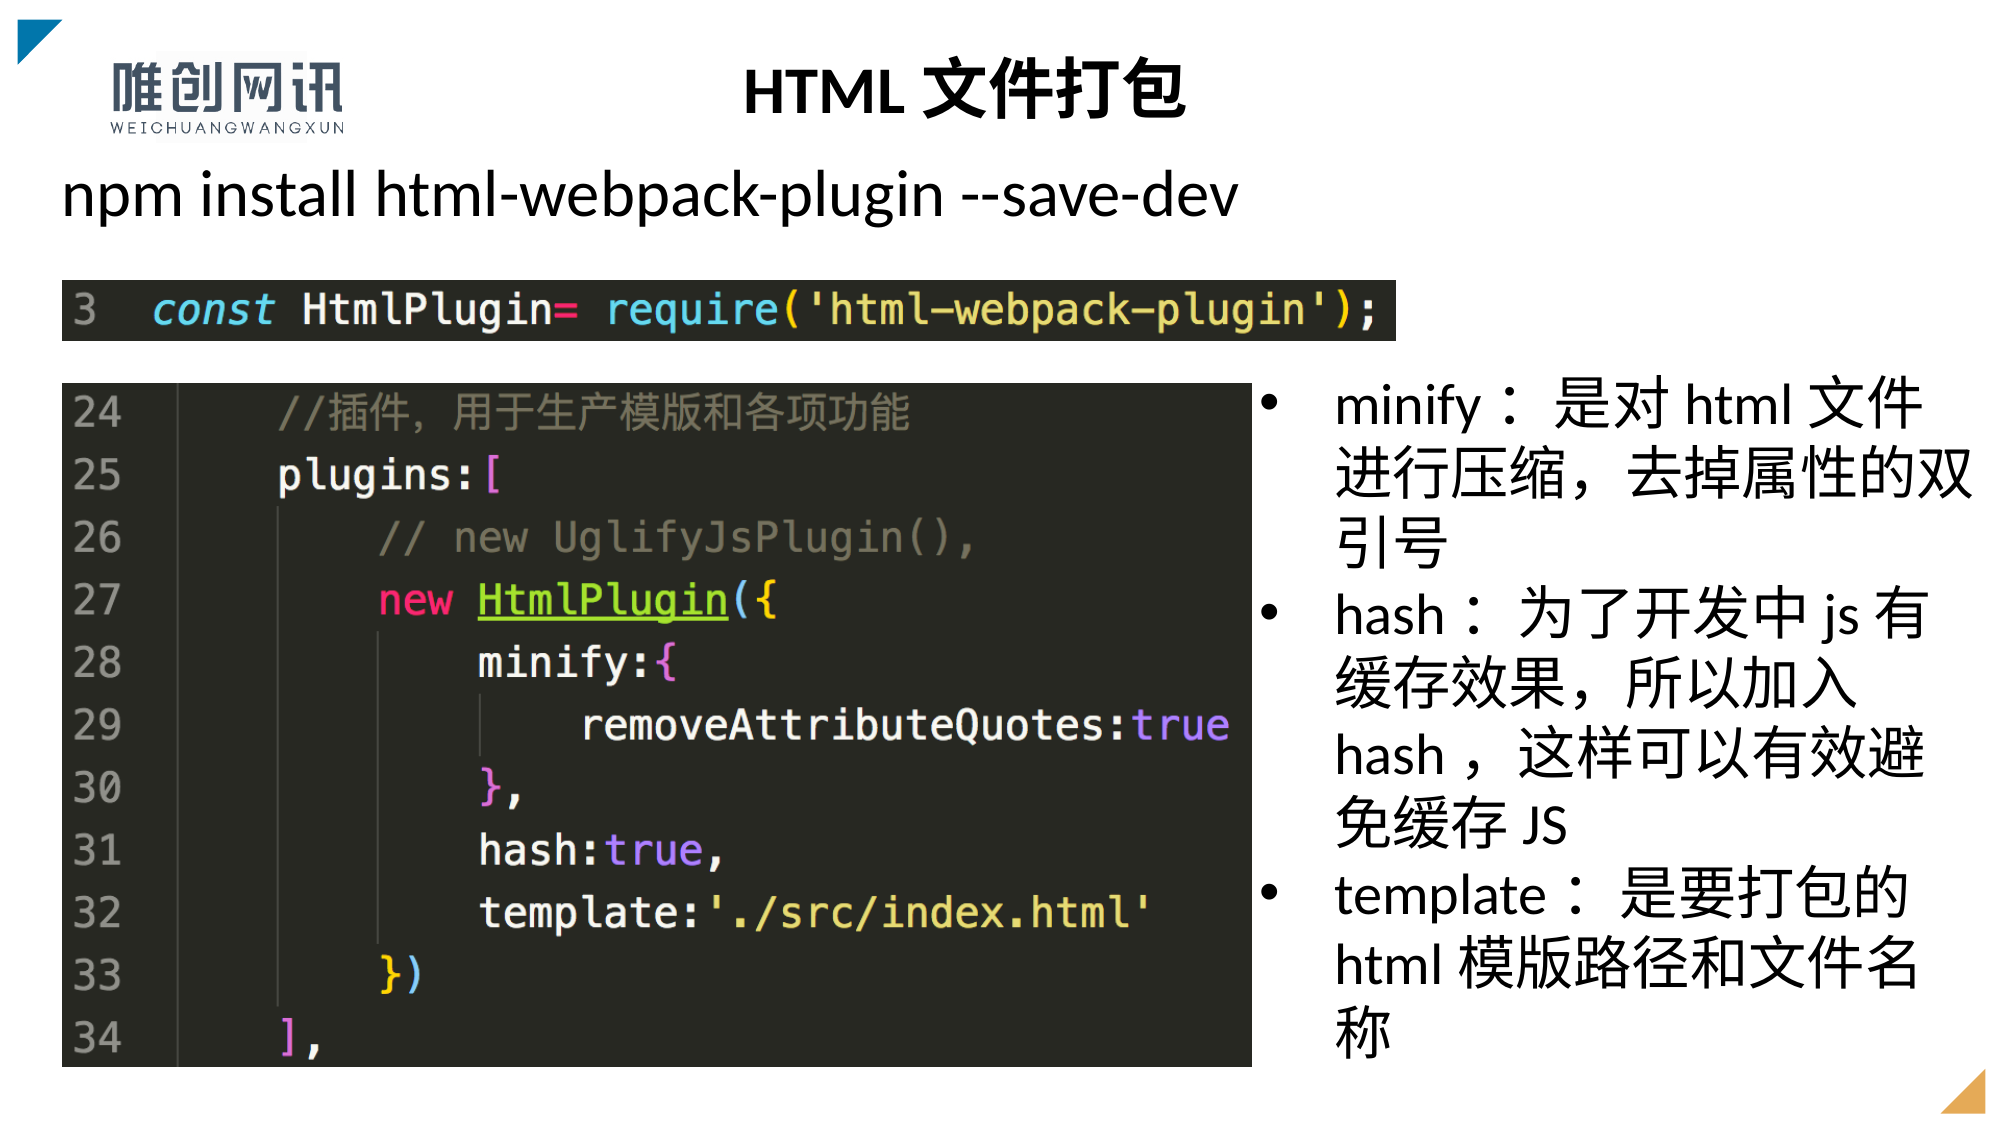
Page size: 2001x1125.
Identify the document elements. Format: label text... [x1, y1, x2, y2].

text_box [1940, 1074, 1986, 1114]
text_box [17, 19, 63, 65]
text_box npm install html-webpack-plugin --save-dev [46, 142, 1958, 237]
picture [89, 51, 395, 143]
picture [62, 280, 1396, 342]
text_box HTML文件打包 [644, 39, 1288, 134]
text_box minify：是对html文件进行压缩，去掉属性的双引号 hash：为了开发中js有缓存效果，所以加入hash，这样可以有效避免缓存JS template：是要打包的html模版路径和文件名称 [1244, 358, 1993, 1074]
picture [62, 383, 1252, 1067]
